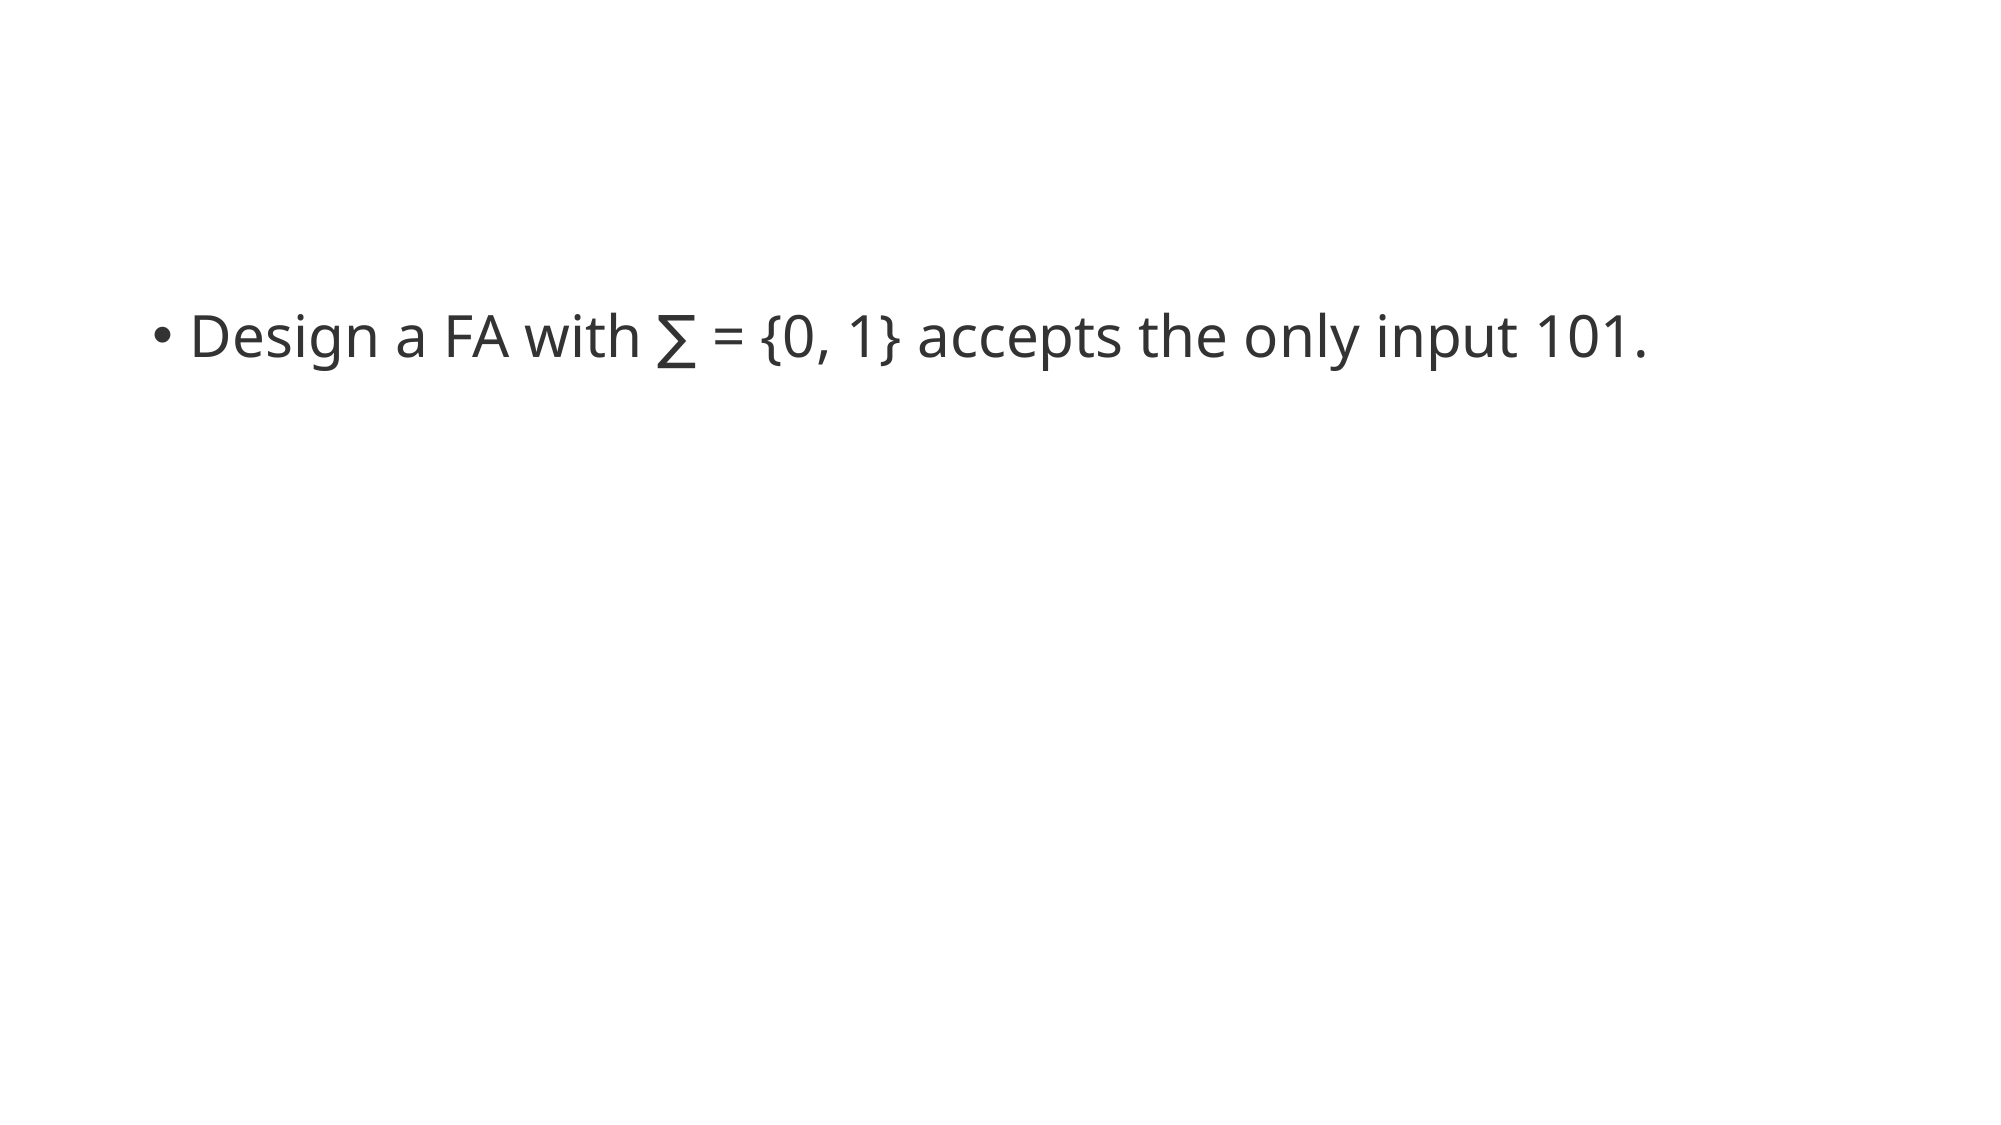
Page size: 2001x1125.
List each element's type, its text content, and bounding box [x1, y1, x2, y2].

list Design a FA with ∑ = {0, 1} accepts the only input 101. [137, 299, 1863, 1014]
